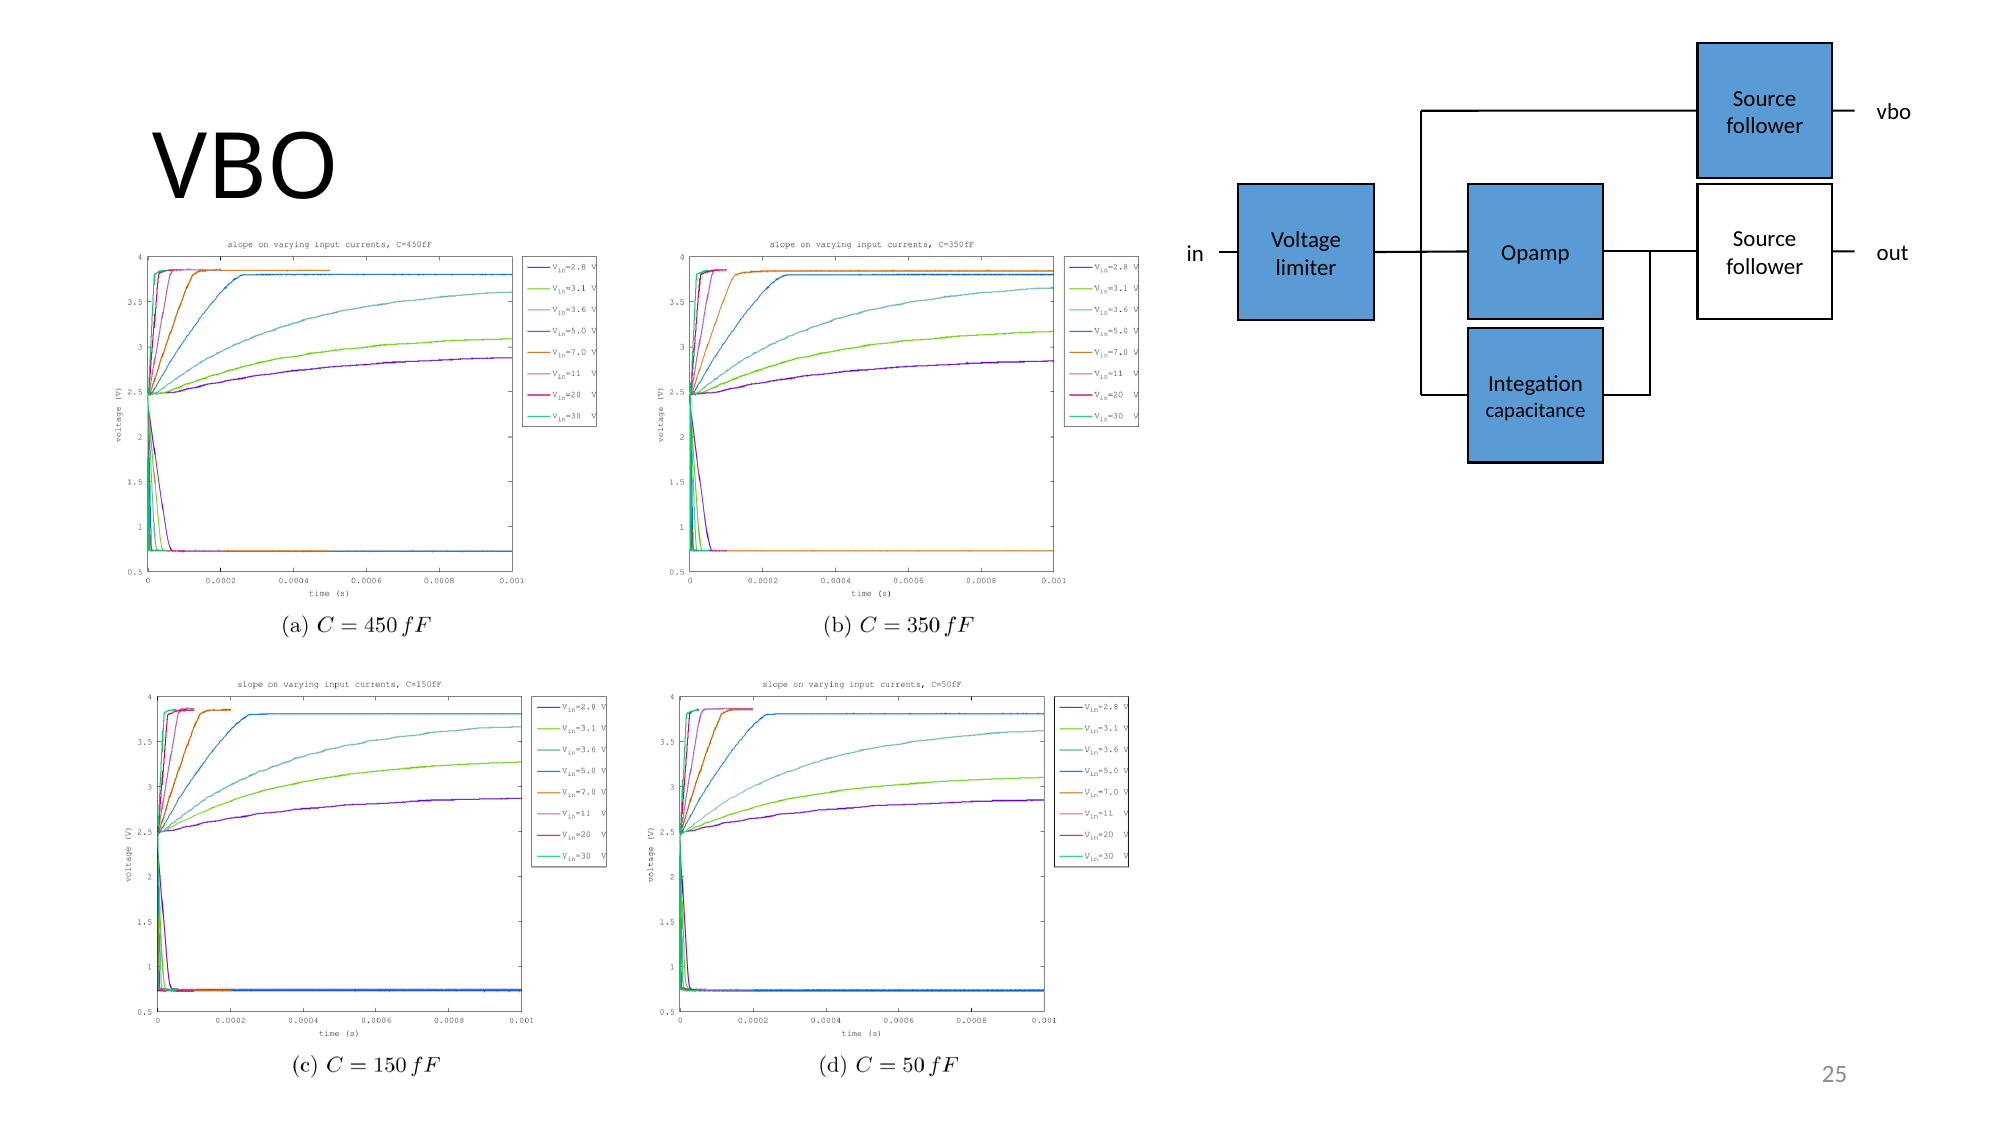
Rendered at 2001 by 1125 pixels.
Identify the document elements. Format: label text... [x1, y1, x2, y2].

slide_number 25 [1412, 1042, 1863, 1103]
title VBO [137, 59, 1168, 278]
picture [113, 230, 1145, 1081]
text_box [1168, 43, 1952, 463]
